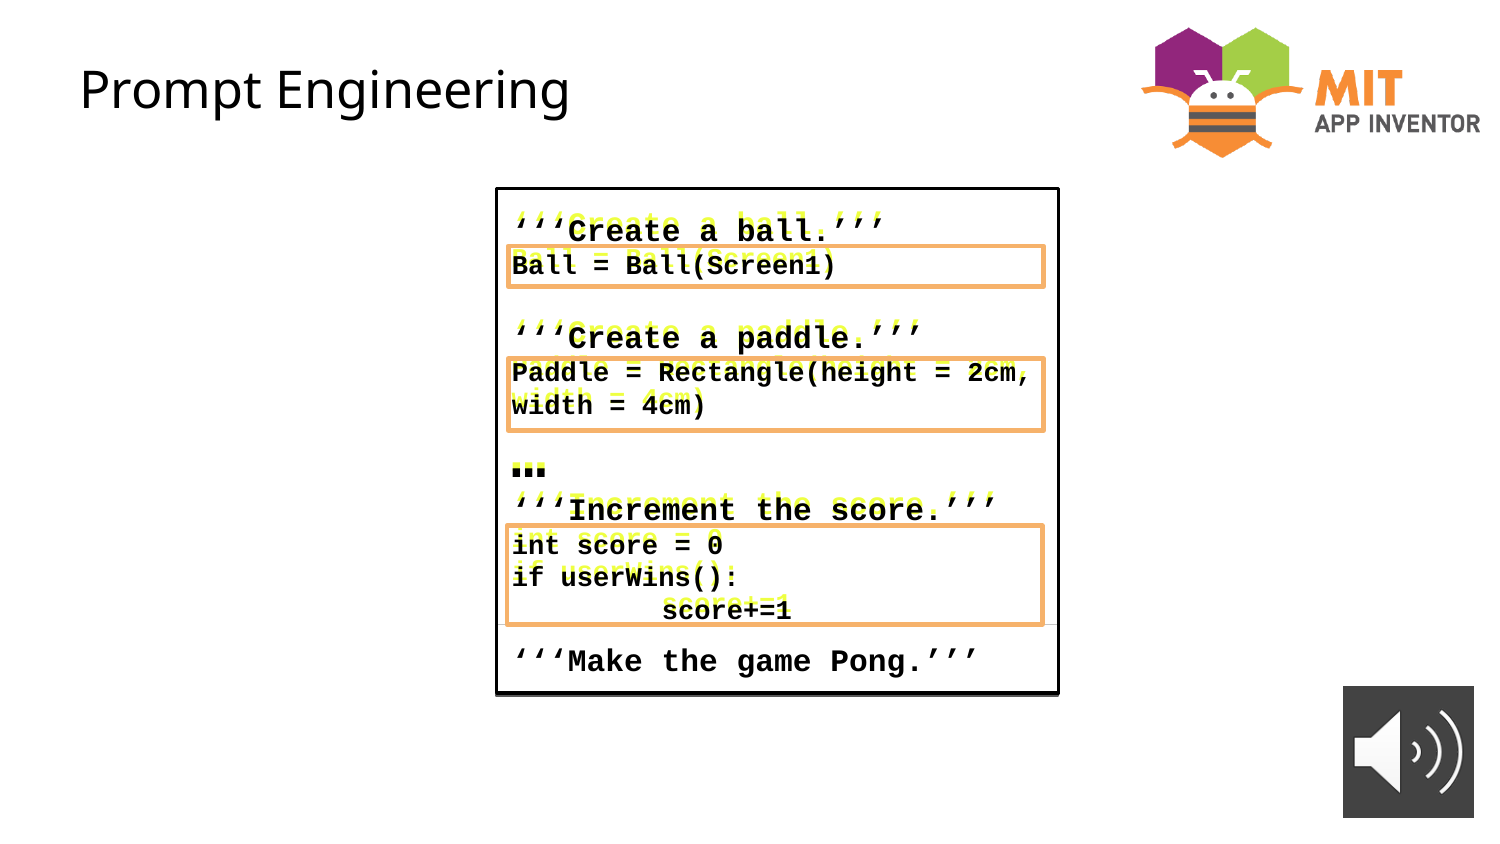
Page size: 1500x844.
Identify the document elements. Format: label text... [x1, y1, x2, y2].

picture [1140, 26, 1480, 158]
text_box ‘‘‘Create a ball.’’’ Ball = Ball(Screen1) ‘‘‘Create a paddle.’’’ Paddle = Rectangle(height = 2cm, width = 4cm) … ‘‘‘Increment the score.’’’ int score = 0 if userWins(): score+=1 [496, 194, 1060, 640]
text_box [508, 358, 1044, 431]
text_box ‘‘‘Create a ball.’’’ Ball = Ball(Screen1) ‘‘‘Create a paddle.’’’ Paddle = Rectangle(height = 2cm, width = 4cm) … ‘‘‘Increment the score.’’’ int score = 0 if userWins(): score+=1 ‘‘‘Make the game Pong.’’’ [496, 640, 1059, 693]
text_box [506, 525, 1043, 625]
text_box [508, 245, 1044, 287]
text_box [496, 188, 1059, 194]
picture [1341, 685, 1476, 819]
text_box [495, 625, 1059, 696]
text_box Prompt Engineering [64, 41, 878, 134]
